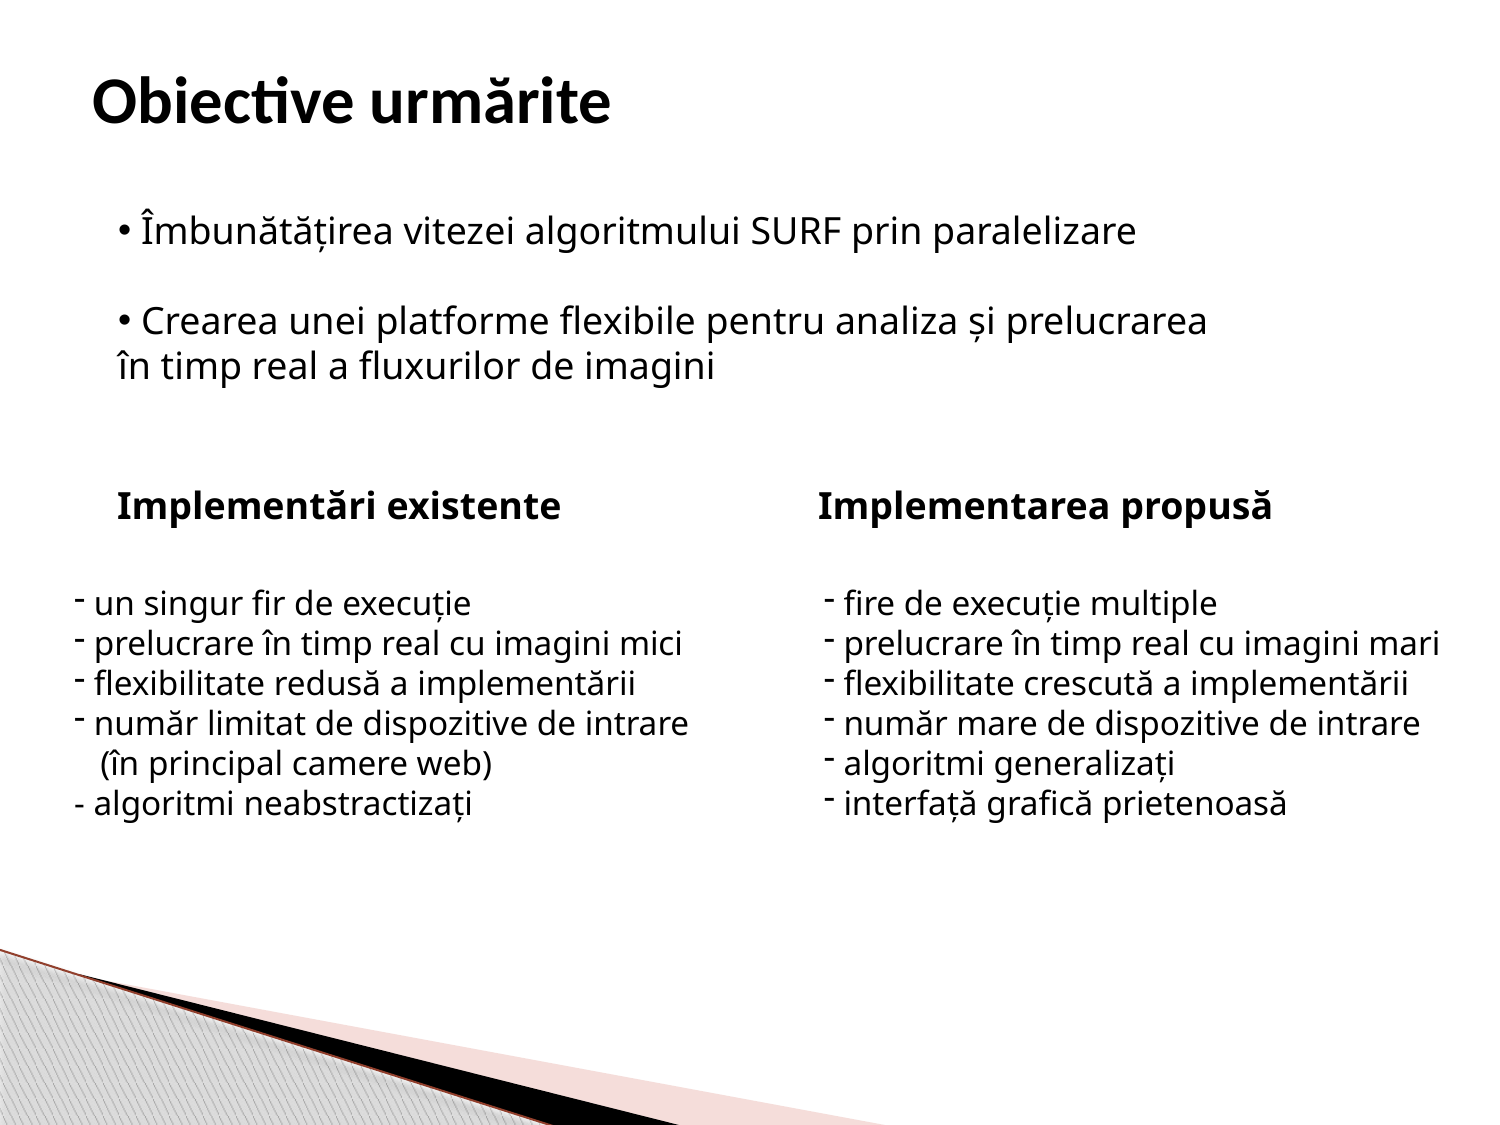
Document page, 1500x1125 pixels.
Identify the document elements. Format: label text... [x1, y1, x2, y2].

text_box fire de execuţie multiple prelucrare în timp real cu imagini mari flexibilitate crescută a implementării număr mare de dispozitive de intrare algoritmi generalizaţi interfaţă grafică prietenoasă [809, 574, 1457, 830]
text_box Îmbunătăţirea vitezei algoritmului SURF prin paralelizare Crearea unei platforme flexibile pentru analiza şi prelucrarea în timp real a fluxurilor de imagini [103, 199, 1225, 395]
text_box un singur fir de execuţie prelucrare în timp real cu imagini mici flexibilitate redusă a implementării număr limitat de dispozitive de intrare (în principal camere web) - algoritmi neabstractizaţi [59, 574, 706, 830]
text_box Implementări existente [102, 474, 577, 535]
text_box Obiective urmărite [77, 49, 628, 145]
text_box Implementarea propusă [803, 474, 1289, 535]
